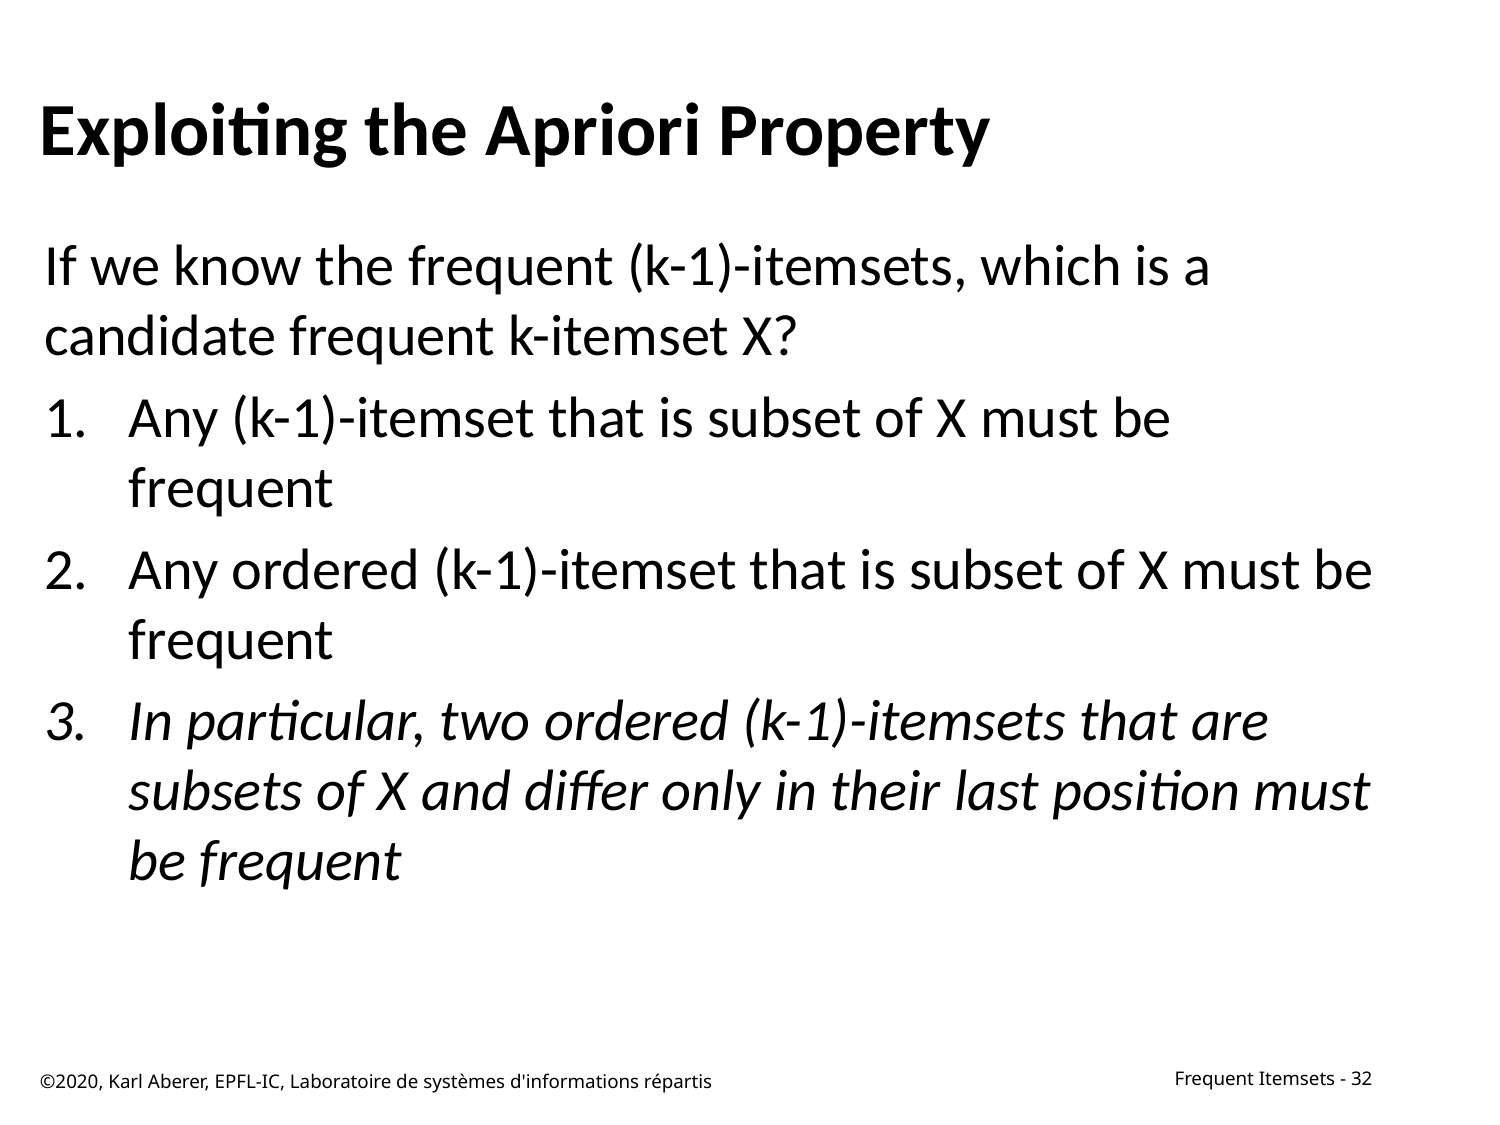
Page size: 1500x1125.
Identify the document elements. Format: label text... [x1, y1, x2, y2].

list If we know the frequent (k-1)-itemsets, which is a candidate frequent k-itemset X? Any (k-1)-itemset that is subset of X must be frequent Any ordered (k-1)-itemset that is subset of X must be frequent In particular, two ordered (k-1)-itemsets that are subsets of X and differ only in their last position must be frequent [29, 219, 1393, 1046]
title Exploiting the Apriori Property [24, 49, 1388, 201]
footer ©2020, Karl Aberer, EPFL-IC, Laboratoire de systèmes d'informations répartis [24, 1062, 988, 1101]
